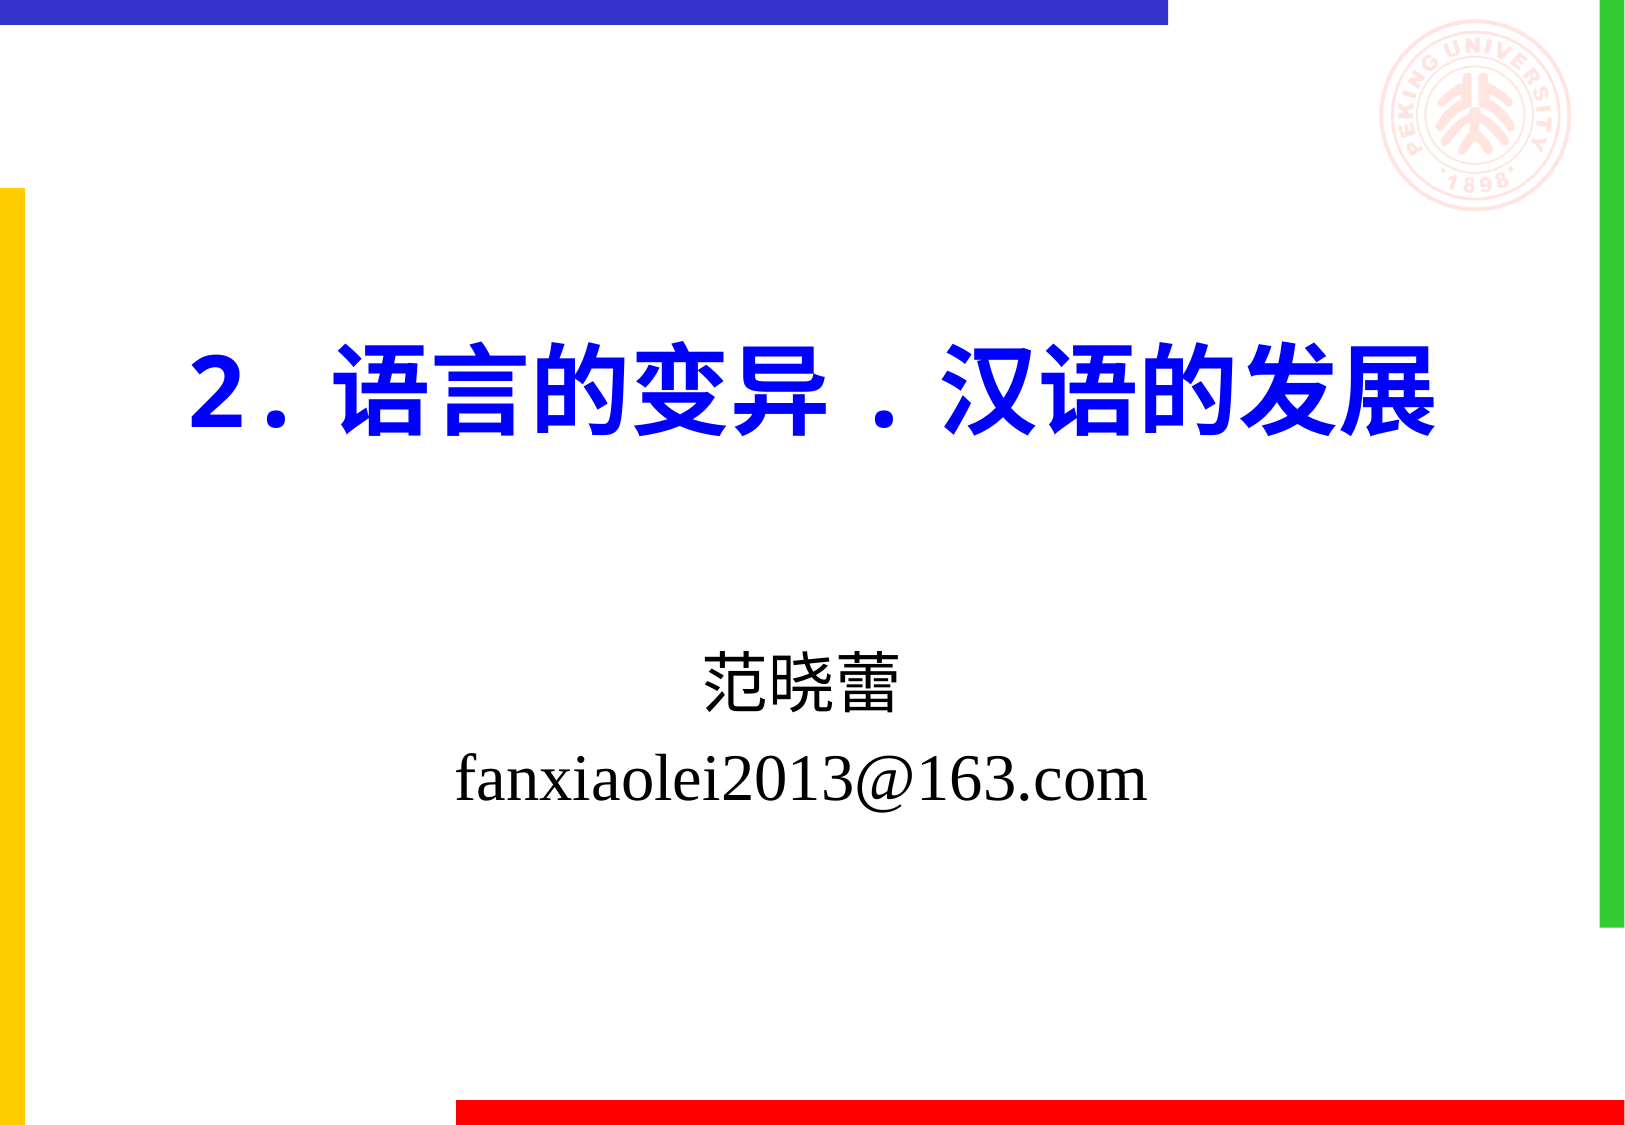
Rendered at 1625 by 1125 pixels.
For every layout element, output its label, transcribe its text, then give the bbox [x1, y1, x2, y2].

title 2.语言的变异.汉语的发展 [121, 255, 1503, 591]
subtitle 范晓蕾 fanxiaolei2013@163.com [233, 633, 1371, 921]
